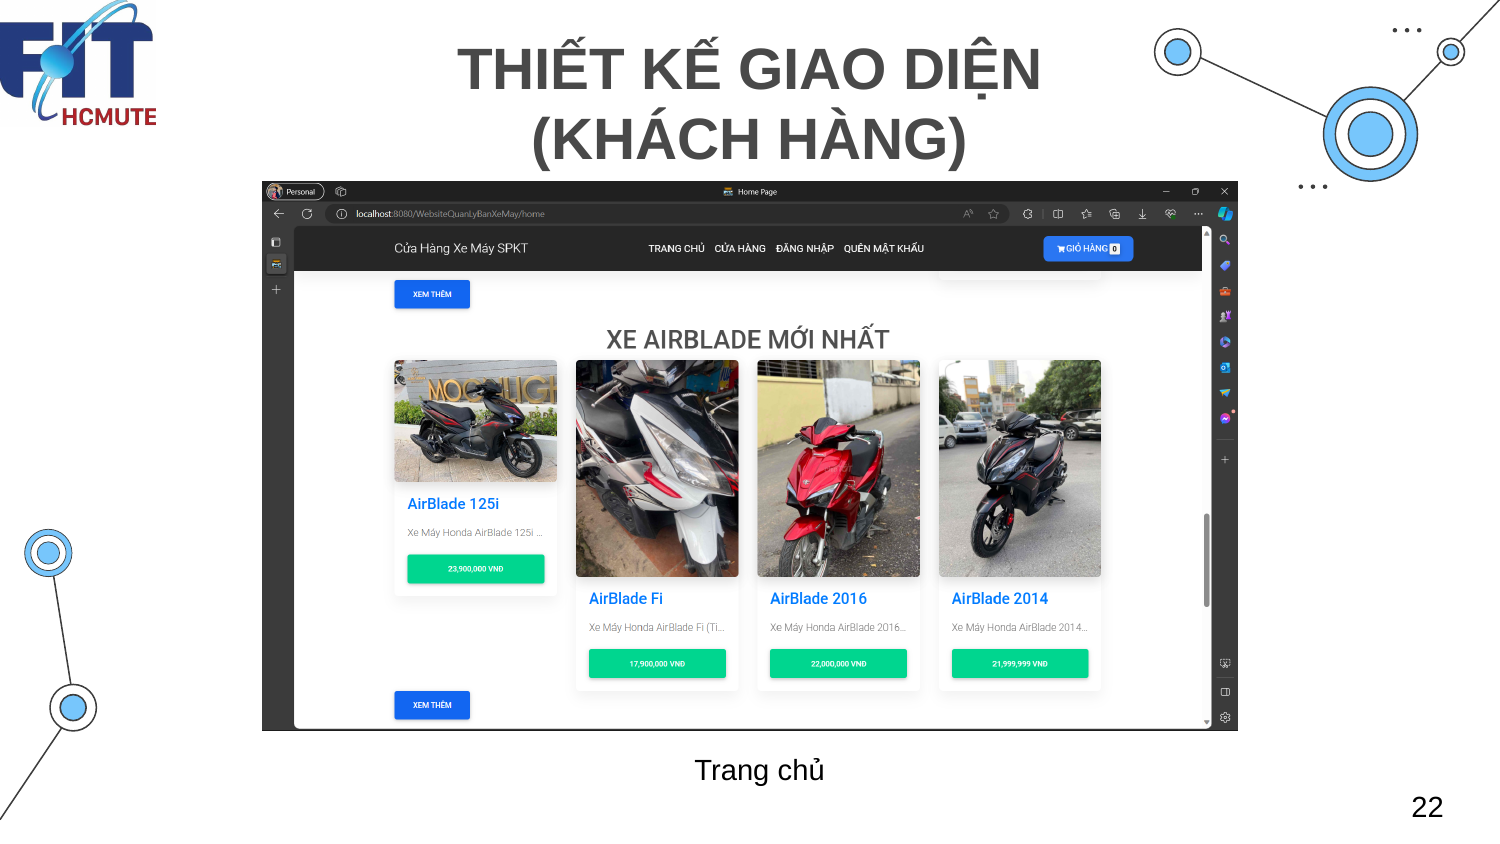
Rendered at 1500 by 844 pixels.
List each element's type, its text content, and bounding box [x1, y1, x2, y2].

picture [262, 181, 1238, 732]
text_box Trang chủ [548, 743, 972, 794]
title THIẾT KẾ GIAO DIỆN (KHÁCH HÀNG) [354, 16, 1146, 111]
picture [0, 0, 156, 128]
text_box 22 [1396, 781, 1500, 831]
